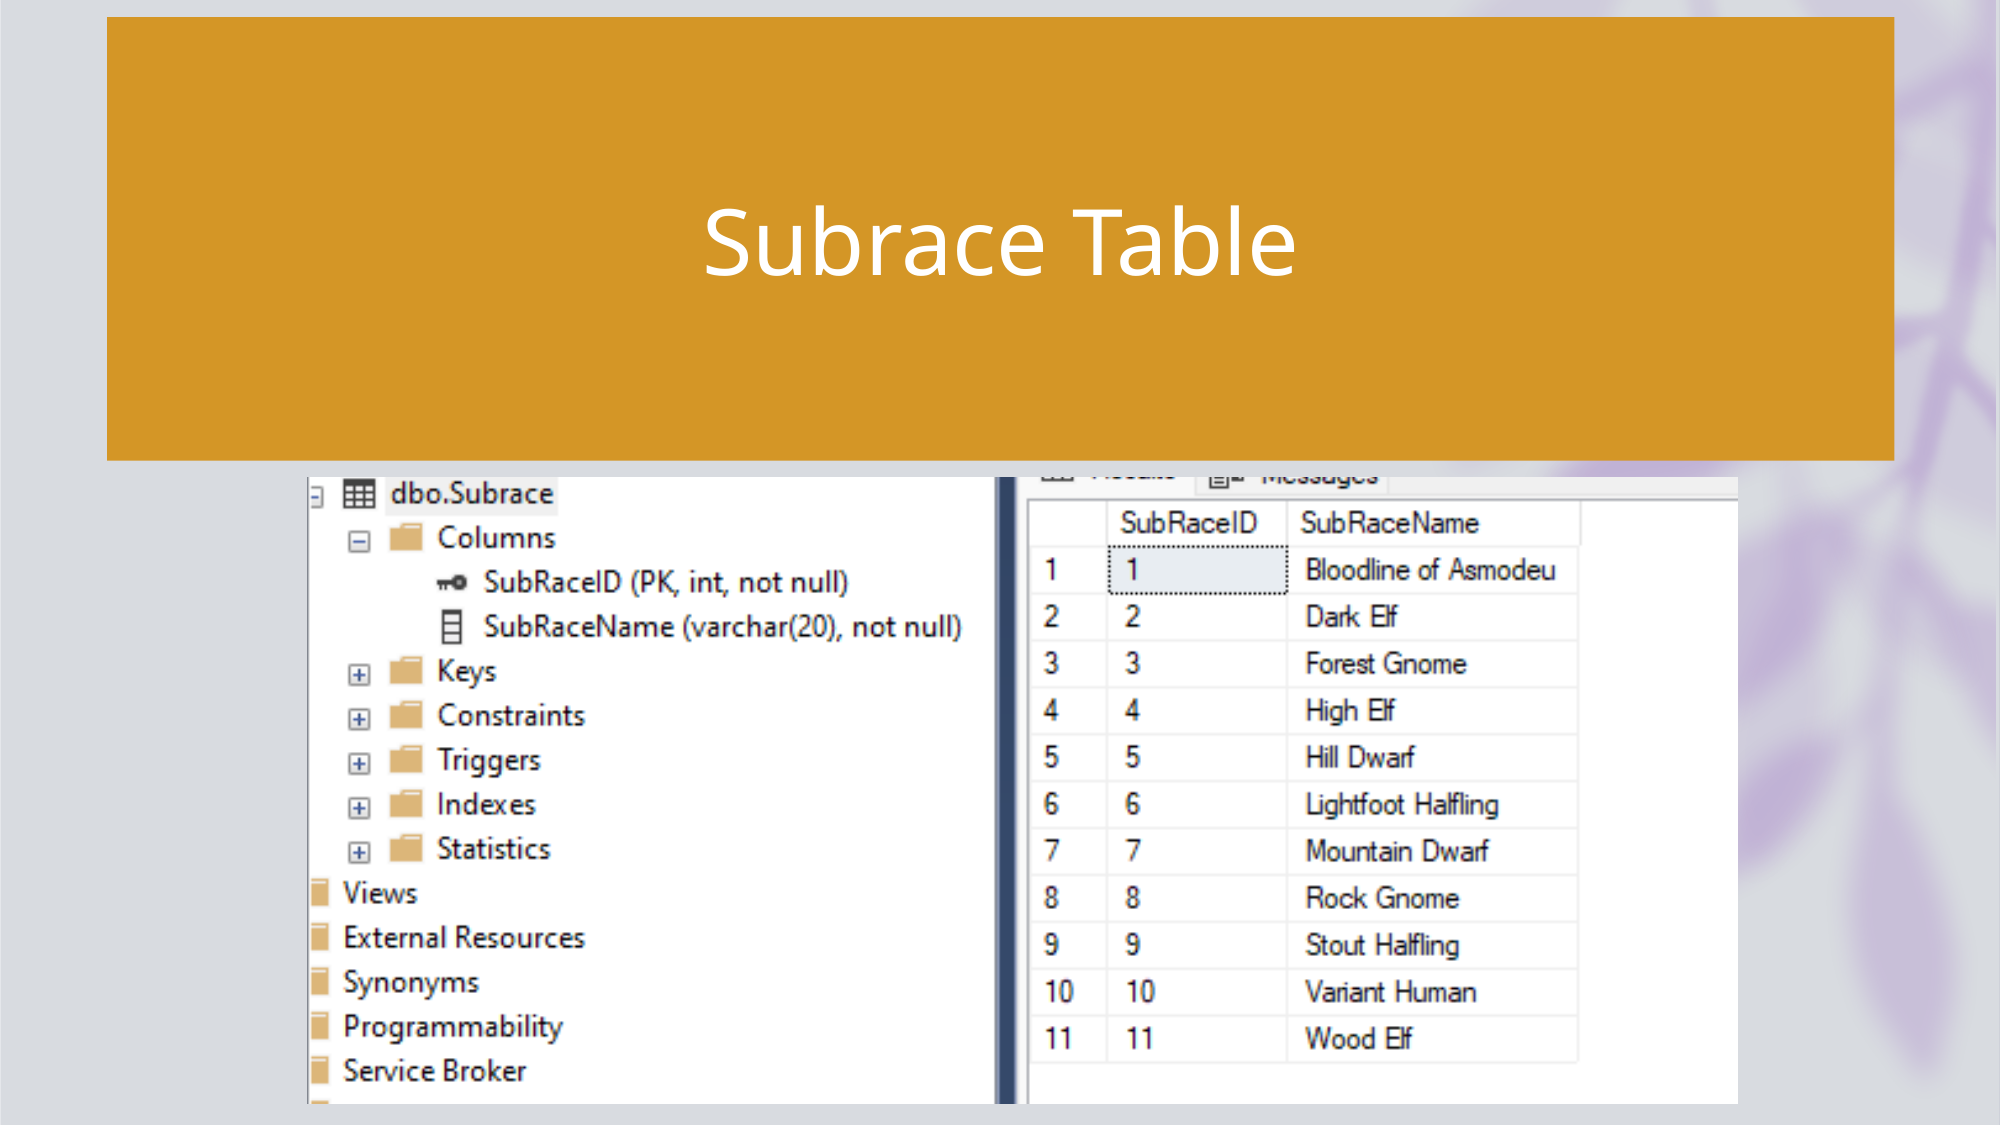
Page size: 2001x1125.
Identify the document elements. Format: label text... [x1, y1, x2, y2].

picture [307, 477, 1738, 1105]
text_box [1339, 0, 1996, 1119]
title Subrace Table [107, 17, 1339, 461]
picture [1996, 0, 2000, 751]
text_box [0, 0, 2000, 1125]
